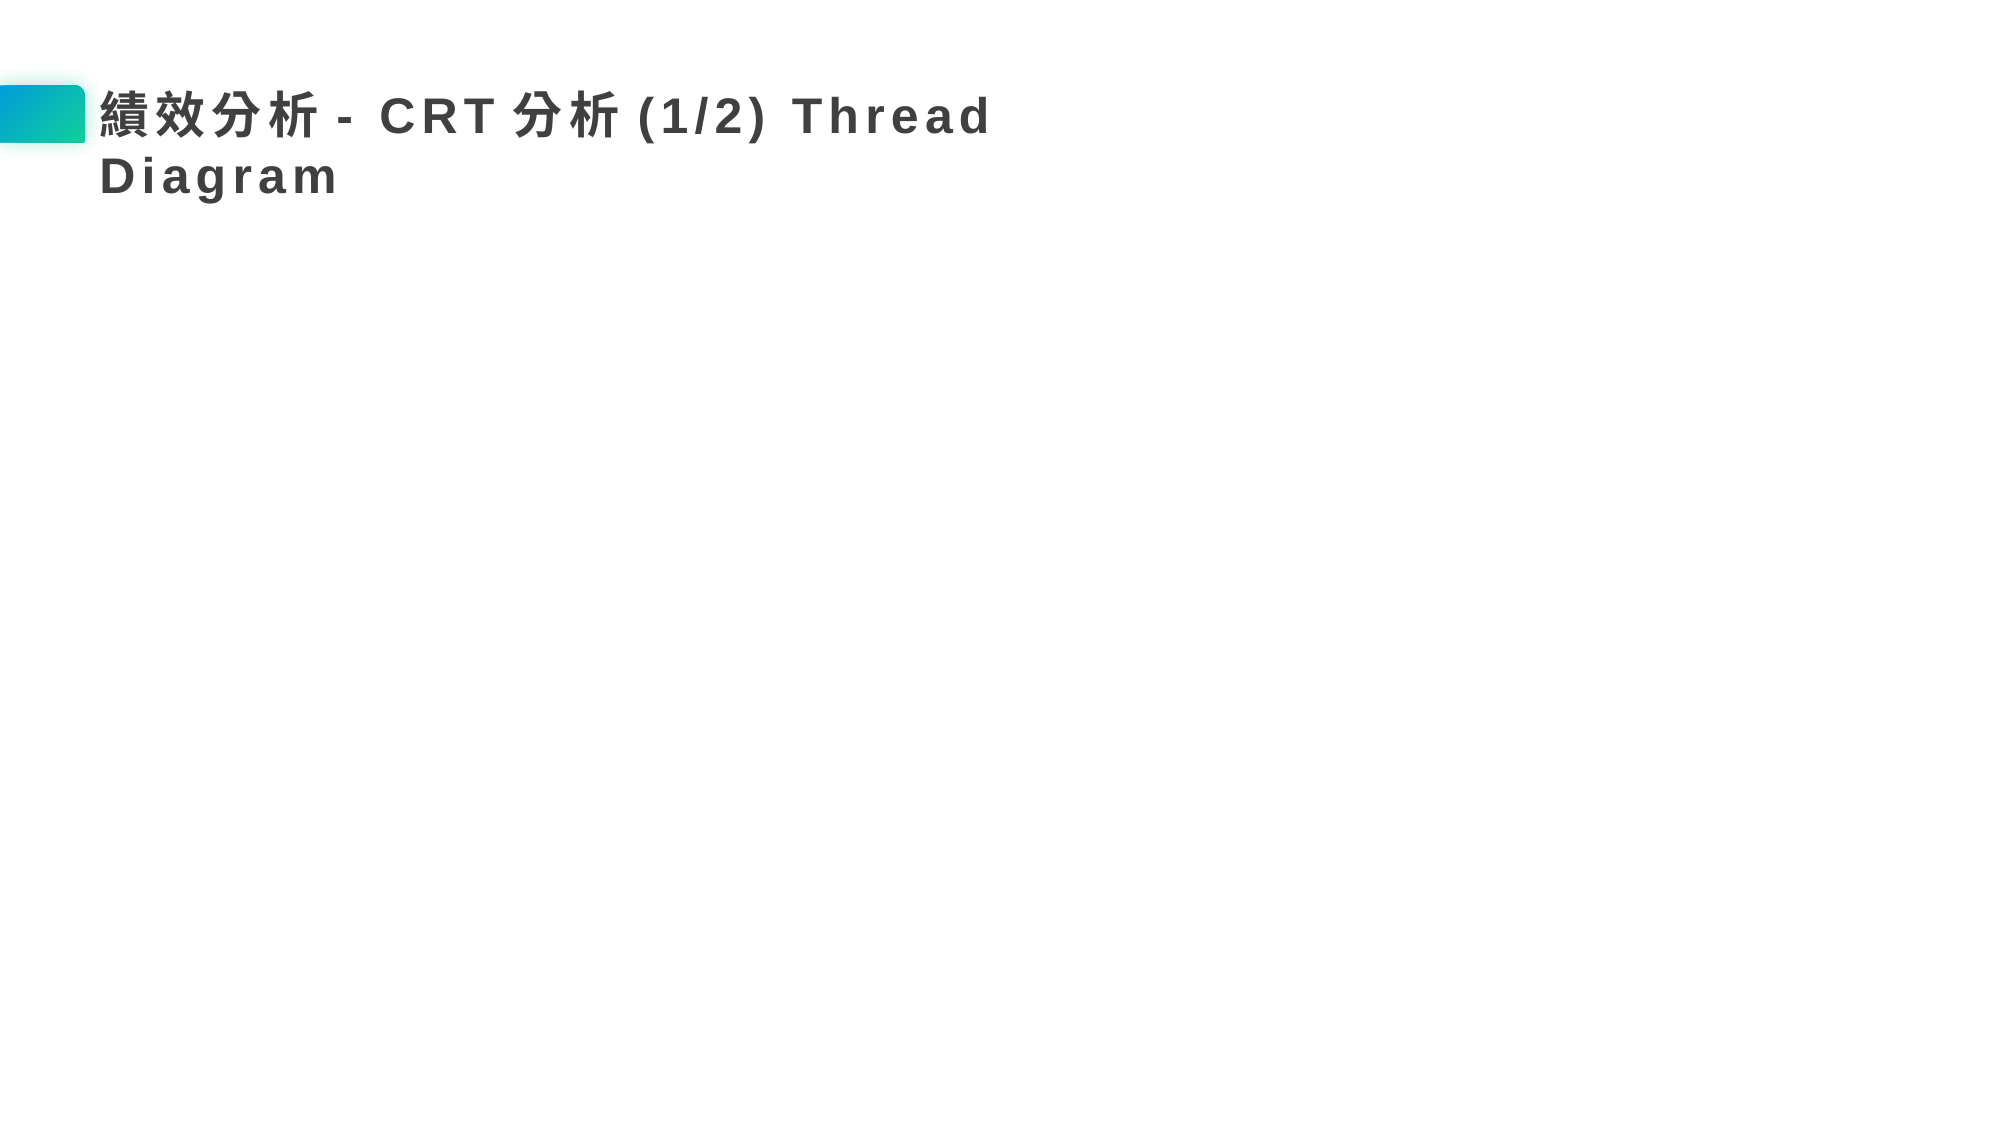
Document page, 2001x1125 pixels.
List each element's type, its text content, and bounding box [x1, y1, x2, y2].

list 績效分析- CRT分析(1/2) Thread Diagram [84, 75, 1251, 152]
